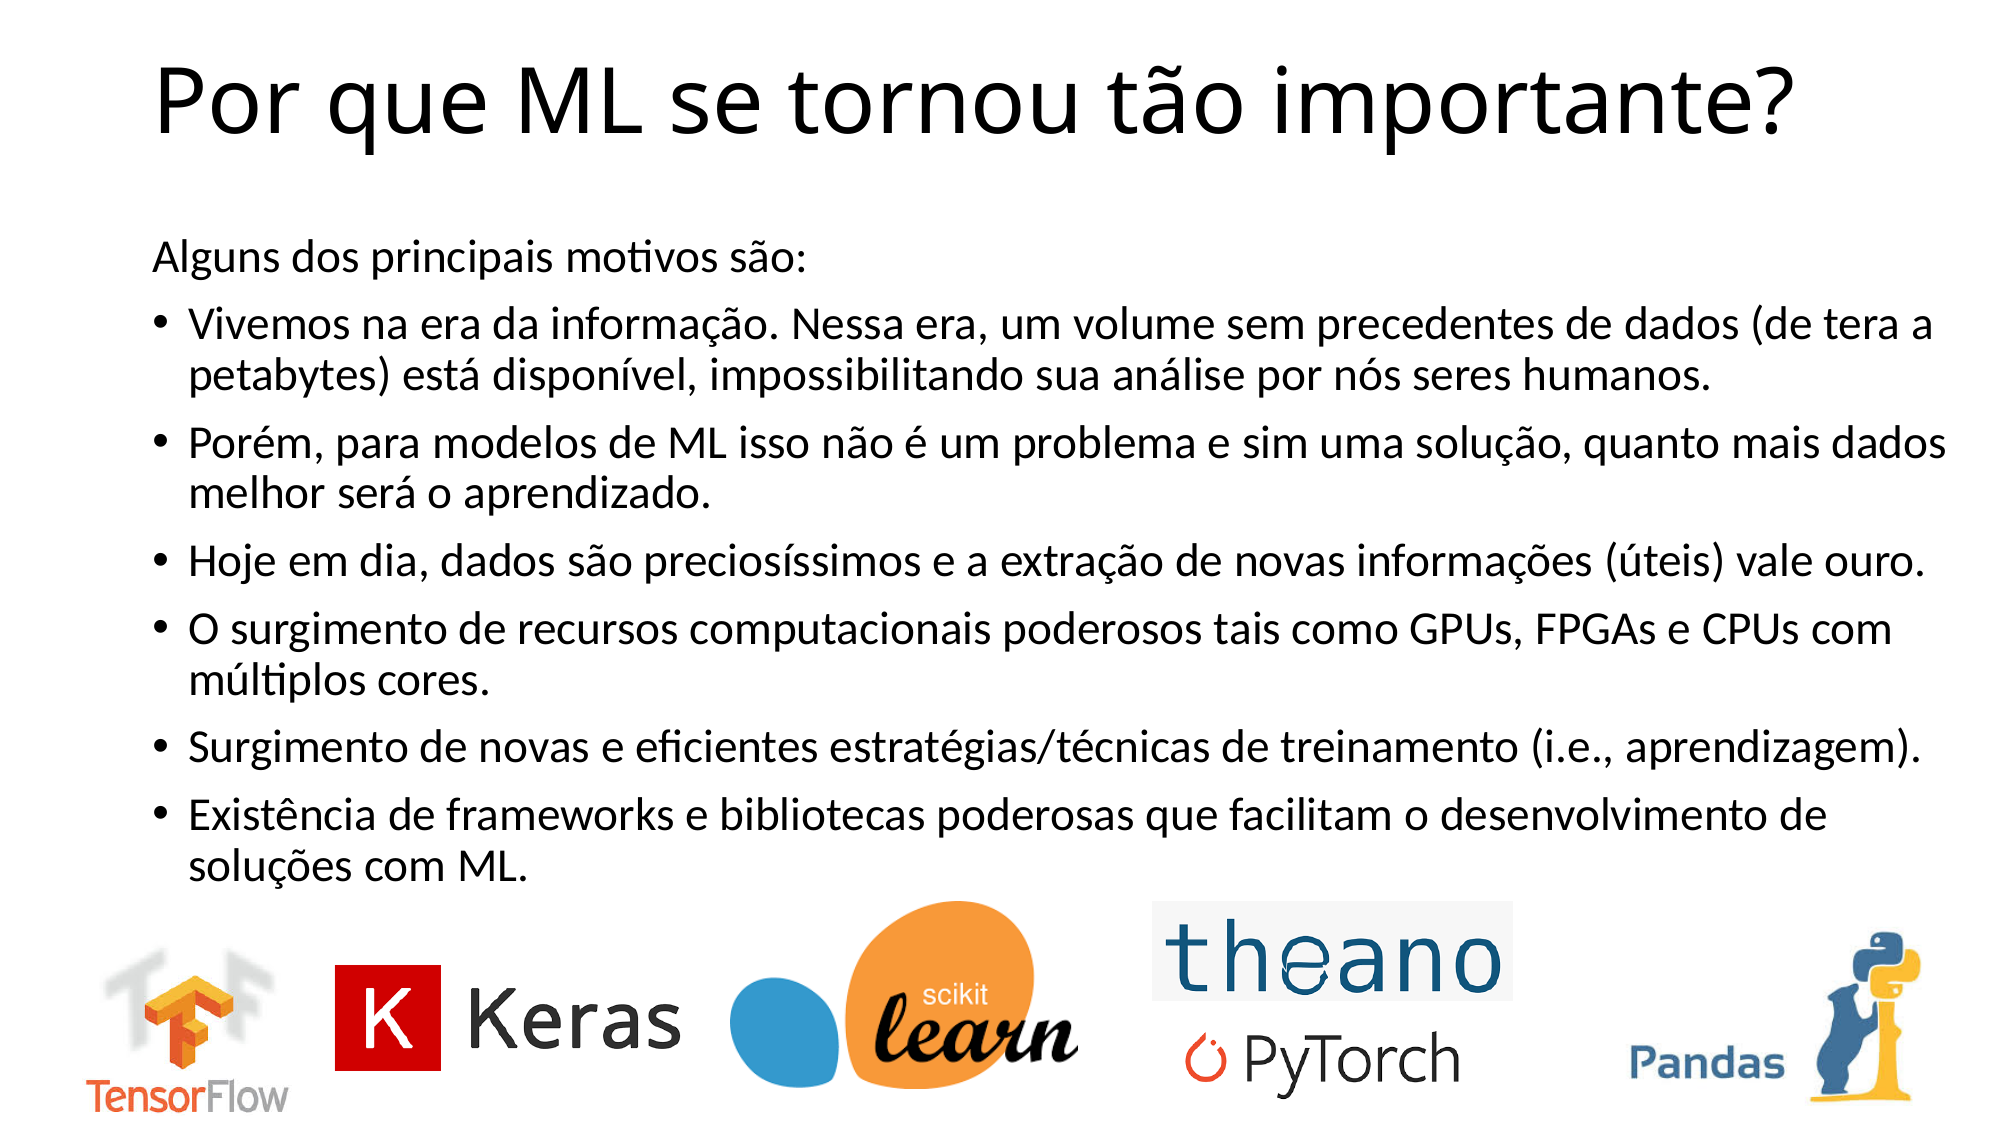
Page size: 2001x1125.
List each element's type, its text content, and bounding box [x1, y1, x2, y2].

picture [1152, 901, 1513, 1001]
picture [730, 901, 1078, 1089]
picture [1149, 1030, 1494, 1100]
title Por que ML se tornou tão importante? [137, 38, 1863, 171]
picture [82, 941, 293, 1117]
picture [1617, 918, 1935, 1116]
picture [333, 963, 705, 1072]
list Alguns dos principais motivos são: Vivemos na era da informação. Nessa era, um volume sem precedentes de dados (de tera a petabytes) está disponível, impossibilitando sua análise por nós seres humanos. Porém, para modelos de ML isso não é um problema e sim uma solução, quanto mais dados melhor será o aprendizado. Hoje em dia, dados são preciosíssimos e a extração de novas informações (úteis) vale ouro. O surgimento de recursos computacionais poderosos tais como GPUs, FPGAs e CPUs com múltiplos cores. Surgimento de novas e eficientes estratégias/técnicas de treinamento (i.e., aprendizagem). Existência de frameworks e bibliotecas poderosas que facilitam o desenvolvimento de soluções com ML. [137, 223, 1967, 942]
